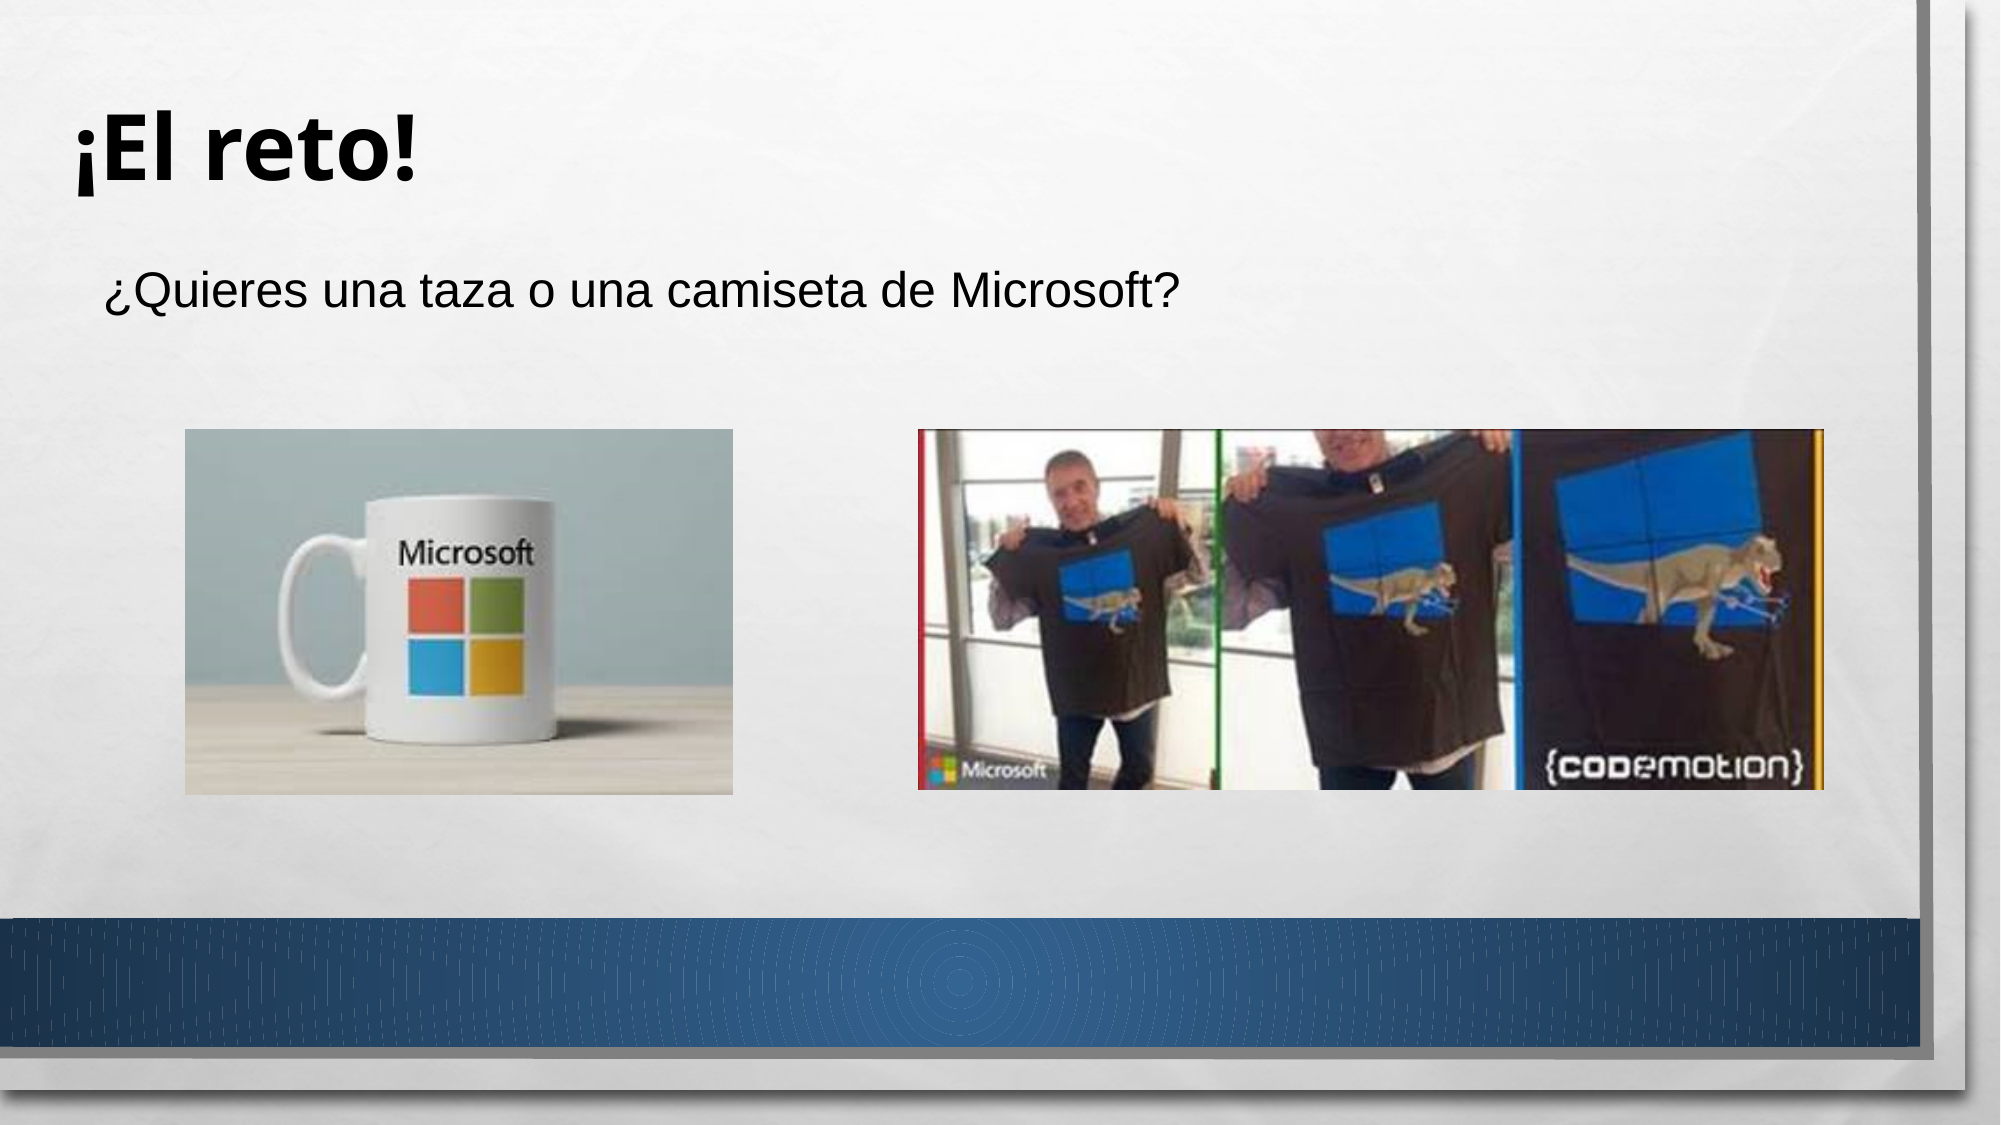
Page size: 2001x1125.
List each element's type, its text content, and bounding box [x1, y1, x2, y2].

text_box ¡El reto! [58, 81, 435, 207]
text_box ¿Quieres una taza o una camiseta de Microsoft? [88, 250, 1262, 326]
picture [917, 429, 1824, 790]
picture [185, 429, 733, 795]
